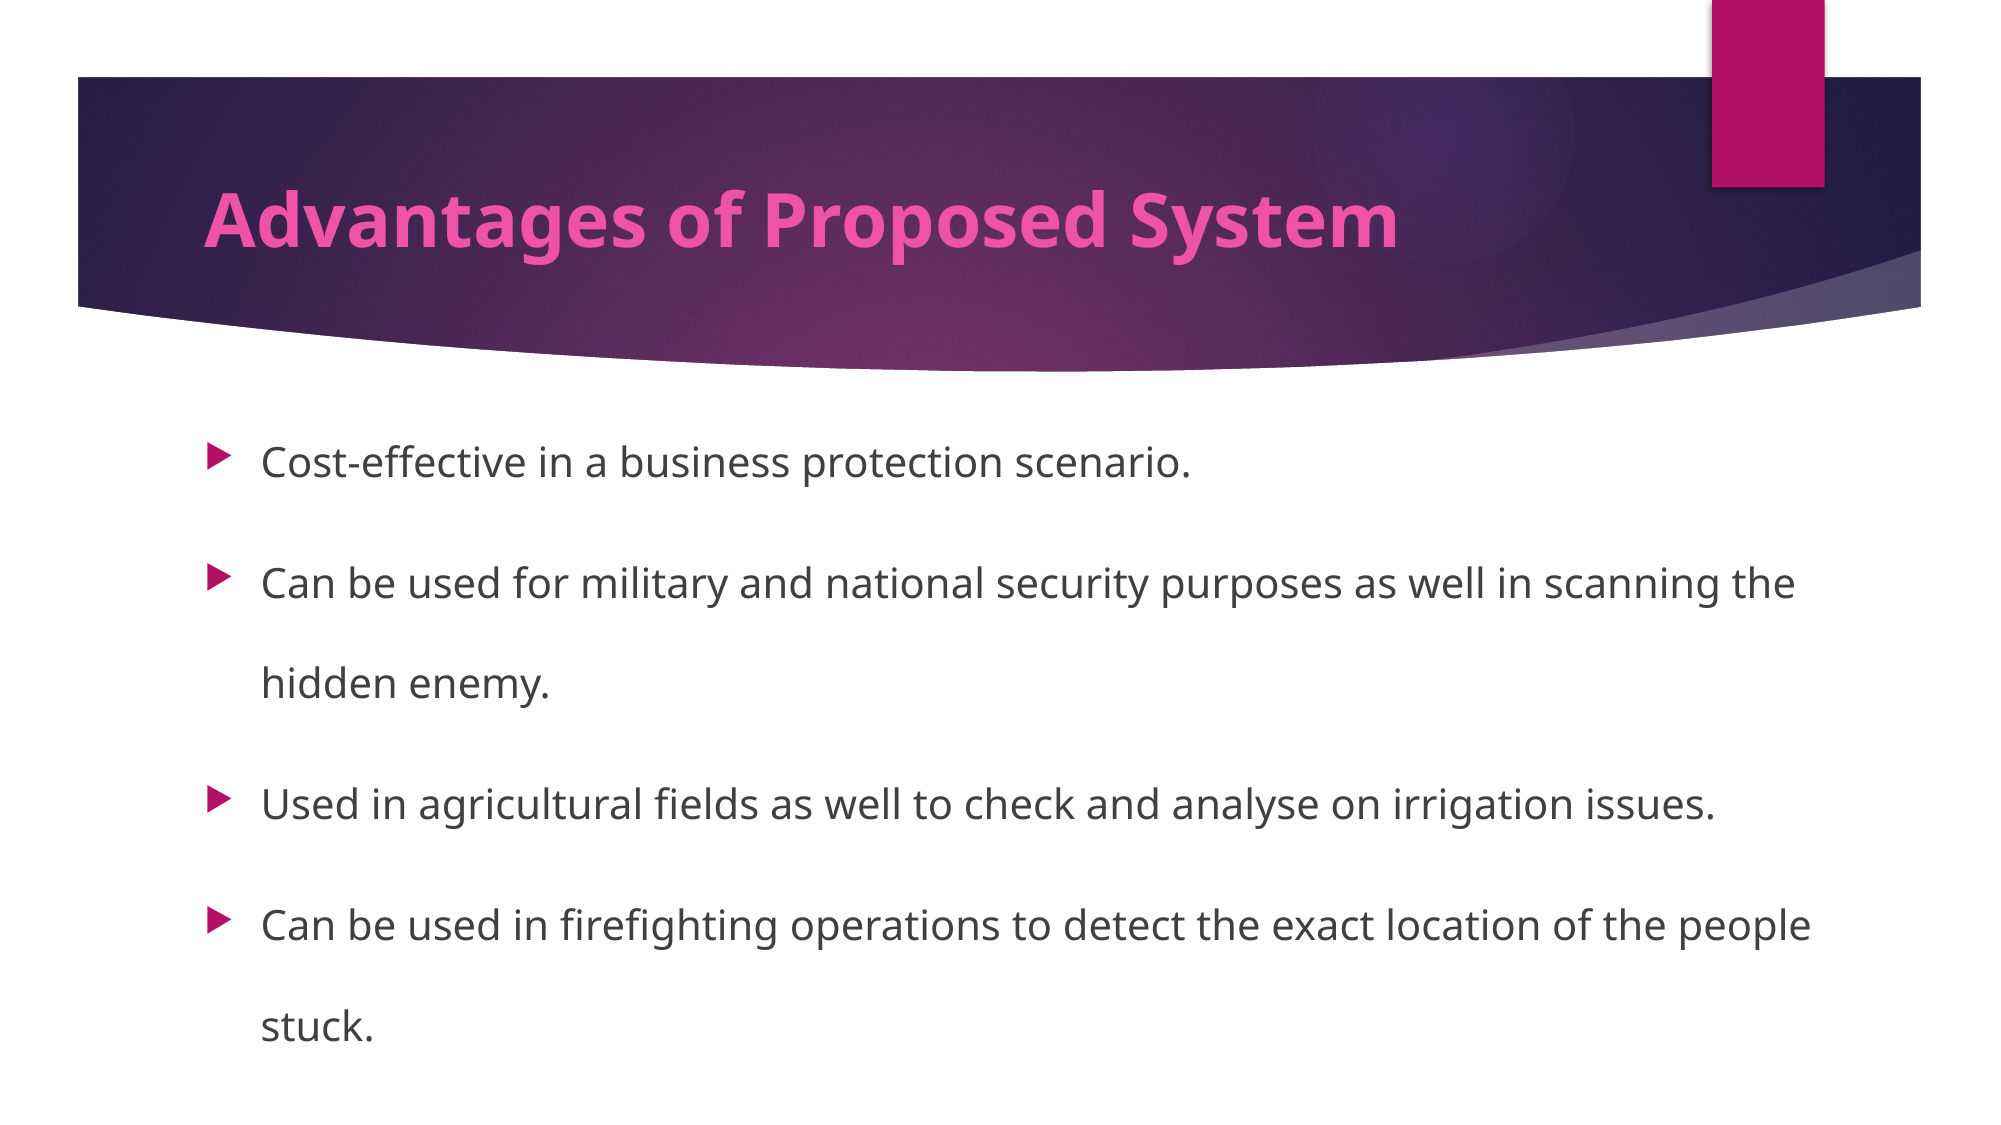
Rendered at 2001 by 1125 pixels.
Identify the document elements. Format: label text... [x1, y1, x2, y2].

list Cost-effective in a business protection scenario. Can be used for military and national security purposes as well in scanning the hidden enemy. Used in agricultural fields as well to check and analyse on irrigation issues. Can be used in firefighting operations to detect the exact location of the people stuck. [189, 378, 1914, 1125]
title Advantages of Proposed System [189, 159, 1627, 276]
